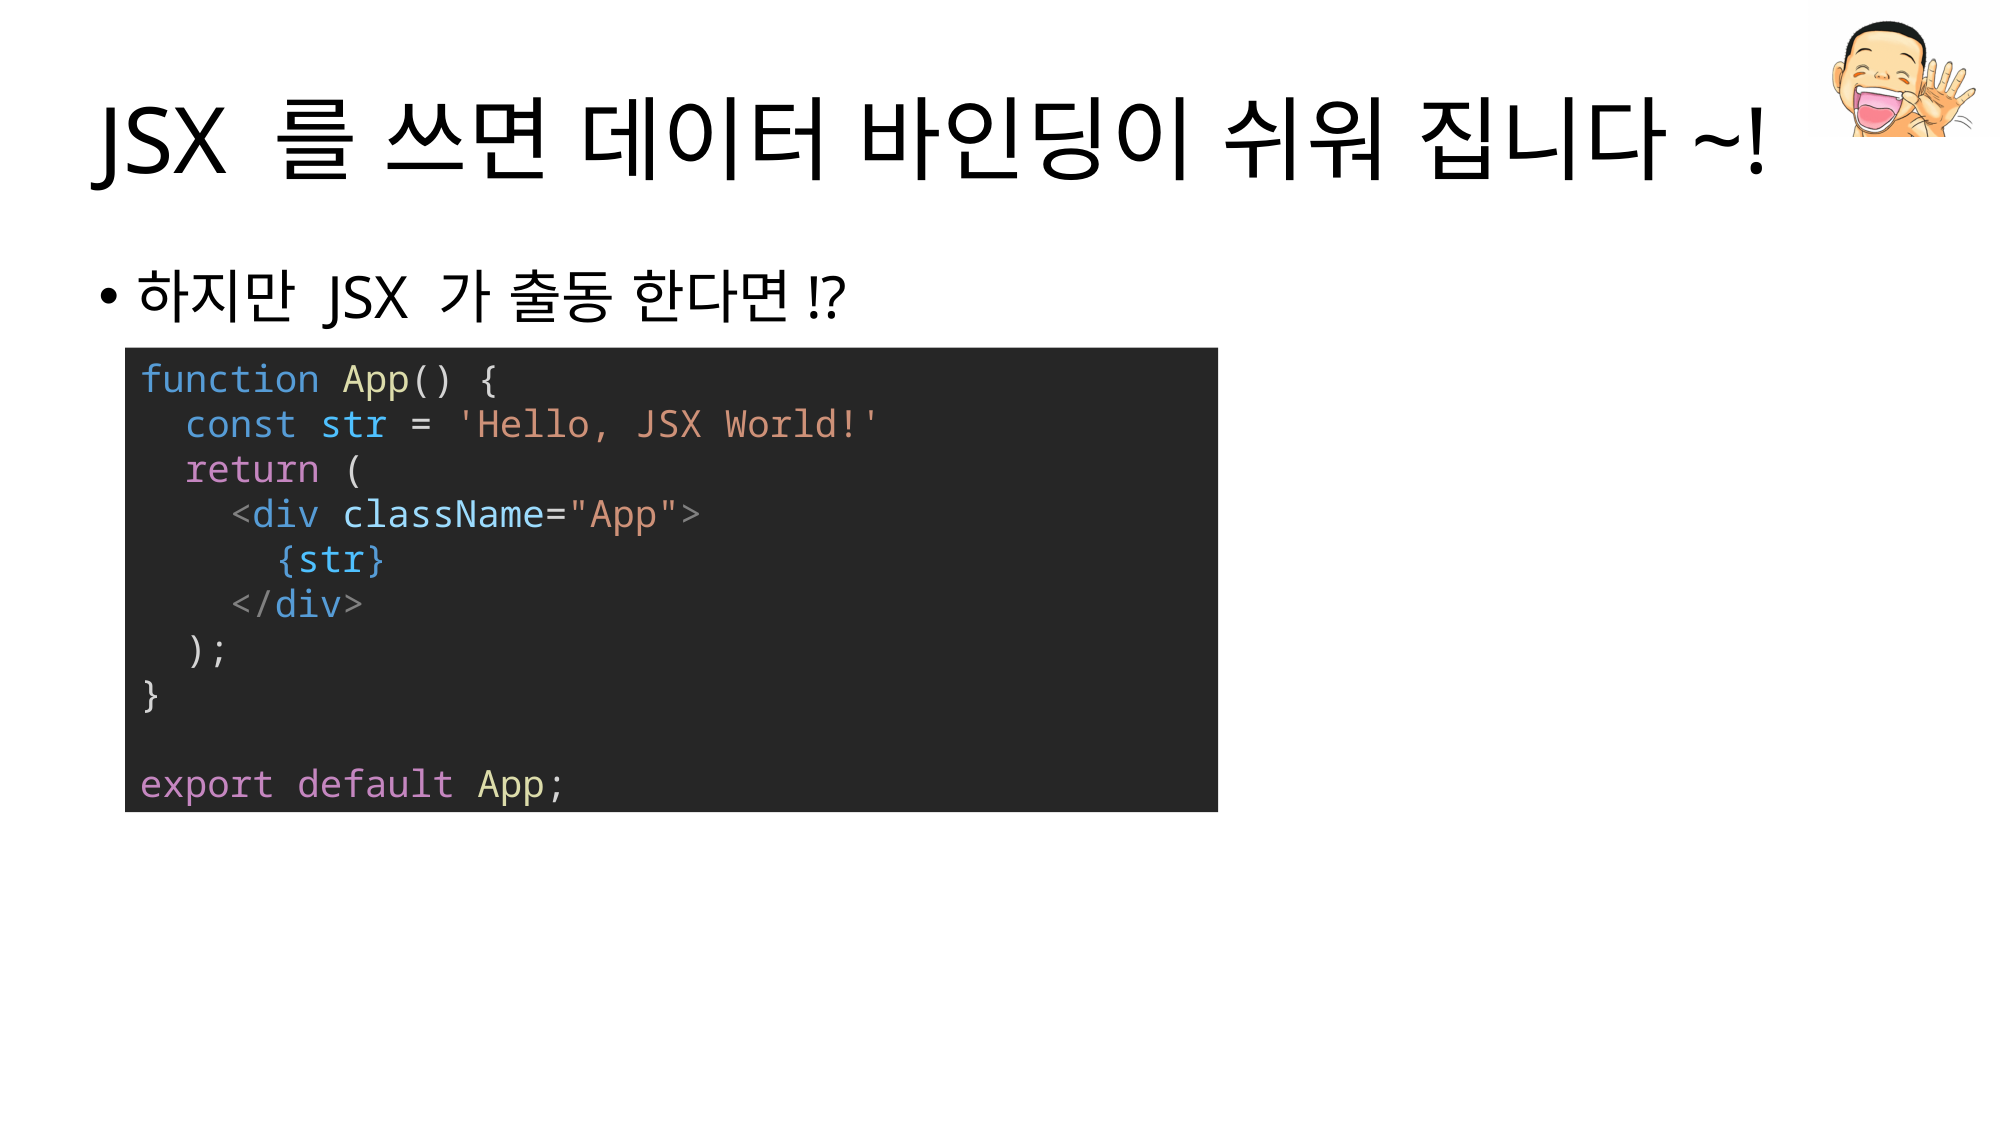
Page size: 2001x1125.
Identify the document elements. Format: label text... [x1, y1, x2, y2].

list 하지만 JSX 가 출동 한다면!? [83, 217, 1931, 1125]
picture [1931, 0, 2000, 137]
title JSX 를 쓰면 데이터 바인딩이 쉬워 집니다~! [83, 0, 1931, 217]
text_box function App() { const str = 'Hello, JSX World!' return ( <div className="App"> {str} </div> ); } export default App; [125, 347, 1219, 813]
